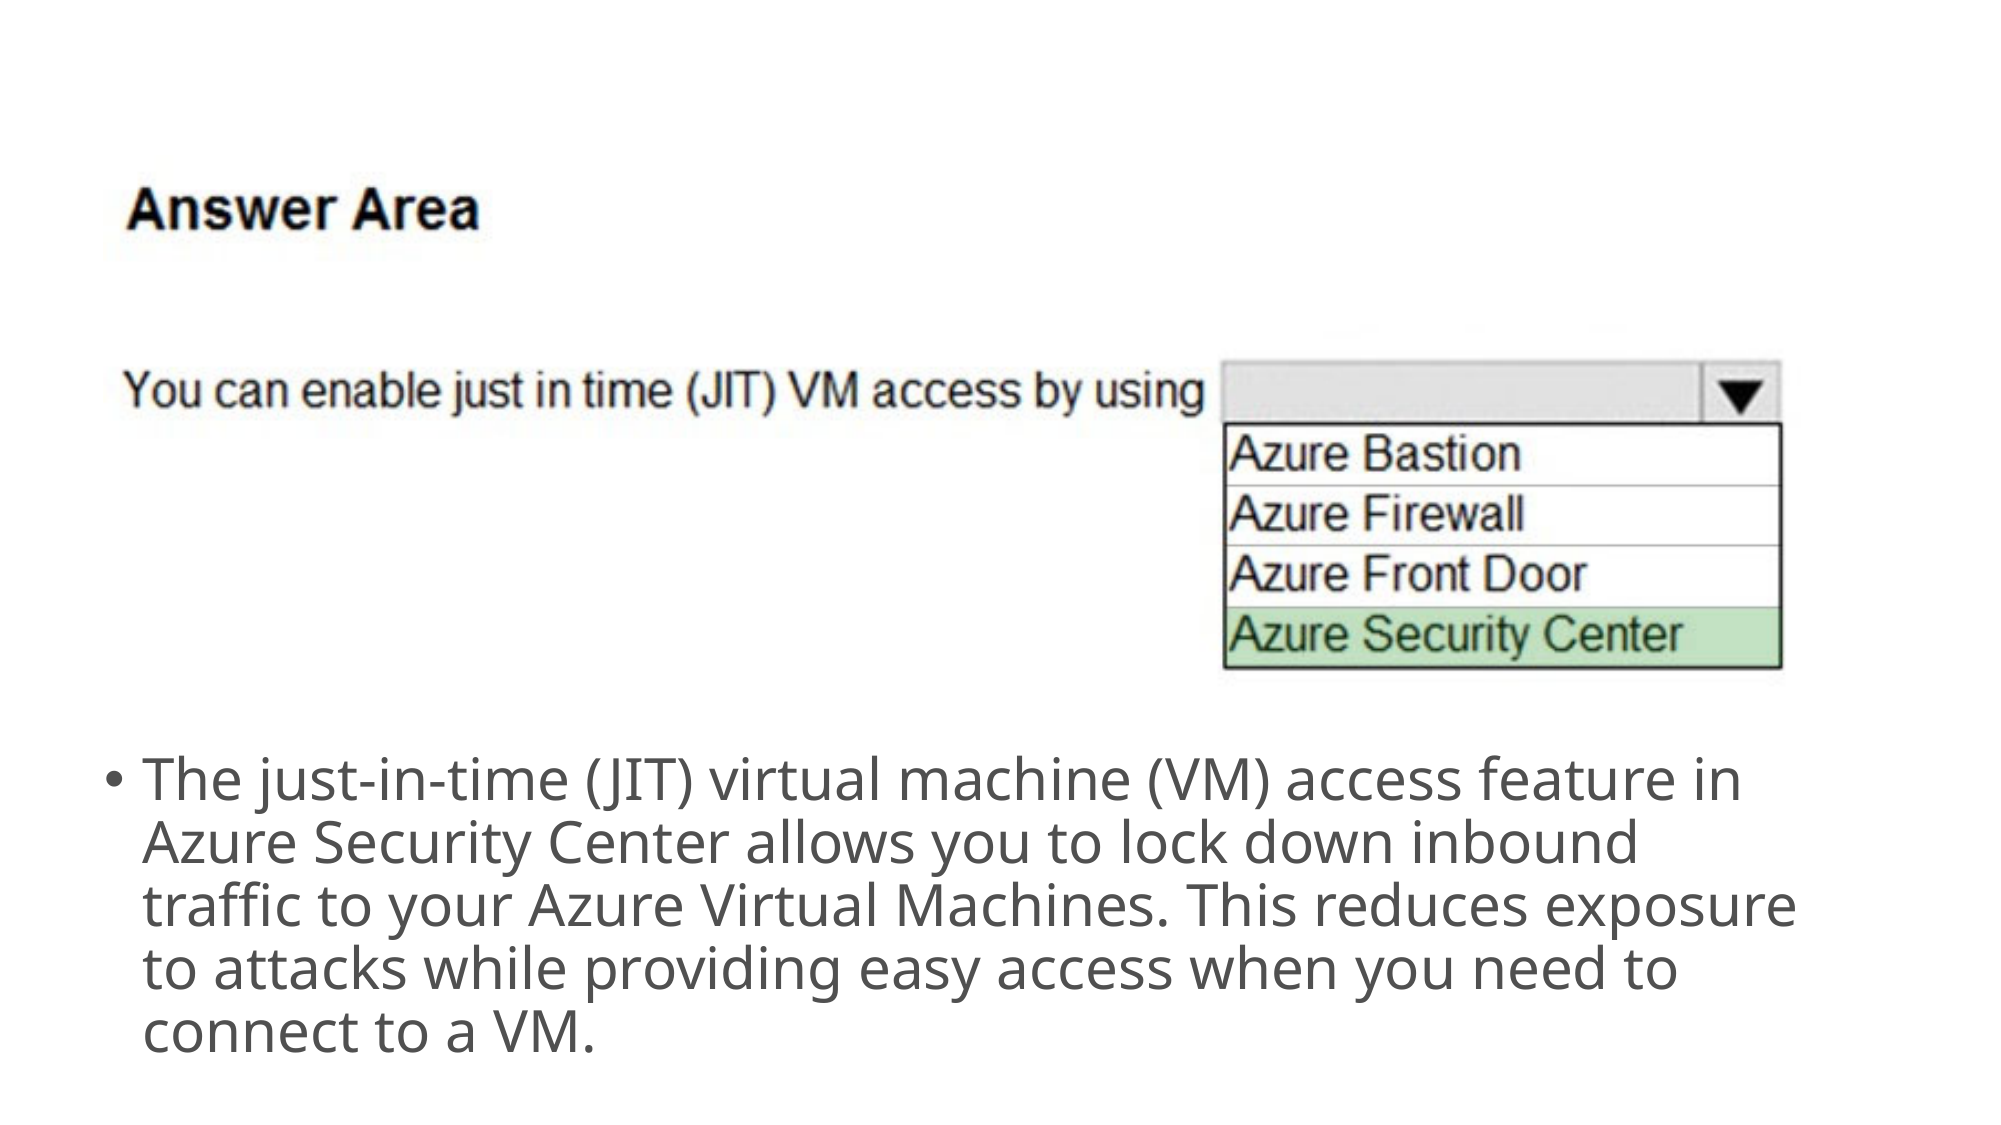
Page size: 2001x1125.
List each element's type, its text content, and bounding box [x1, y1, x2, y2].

list The just-in-time (JIT) virtual machine (VM) access feature in Azure Security Center allows you to lock down inbound traffic to your Azure Virtual Machines. This reduces exposure to attacks while providing easy access when you need to connect to a VM. [89, 742, 1815, 1125]
picture [103, 155, 1801, 700]
